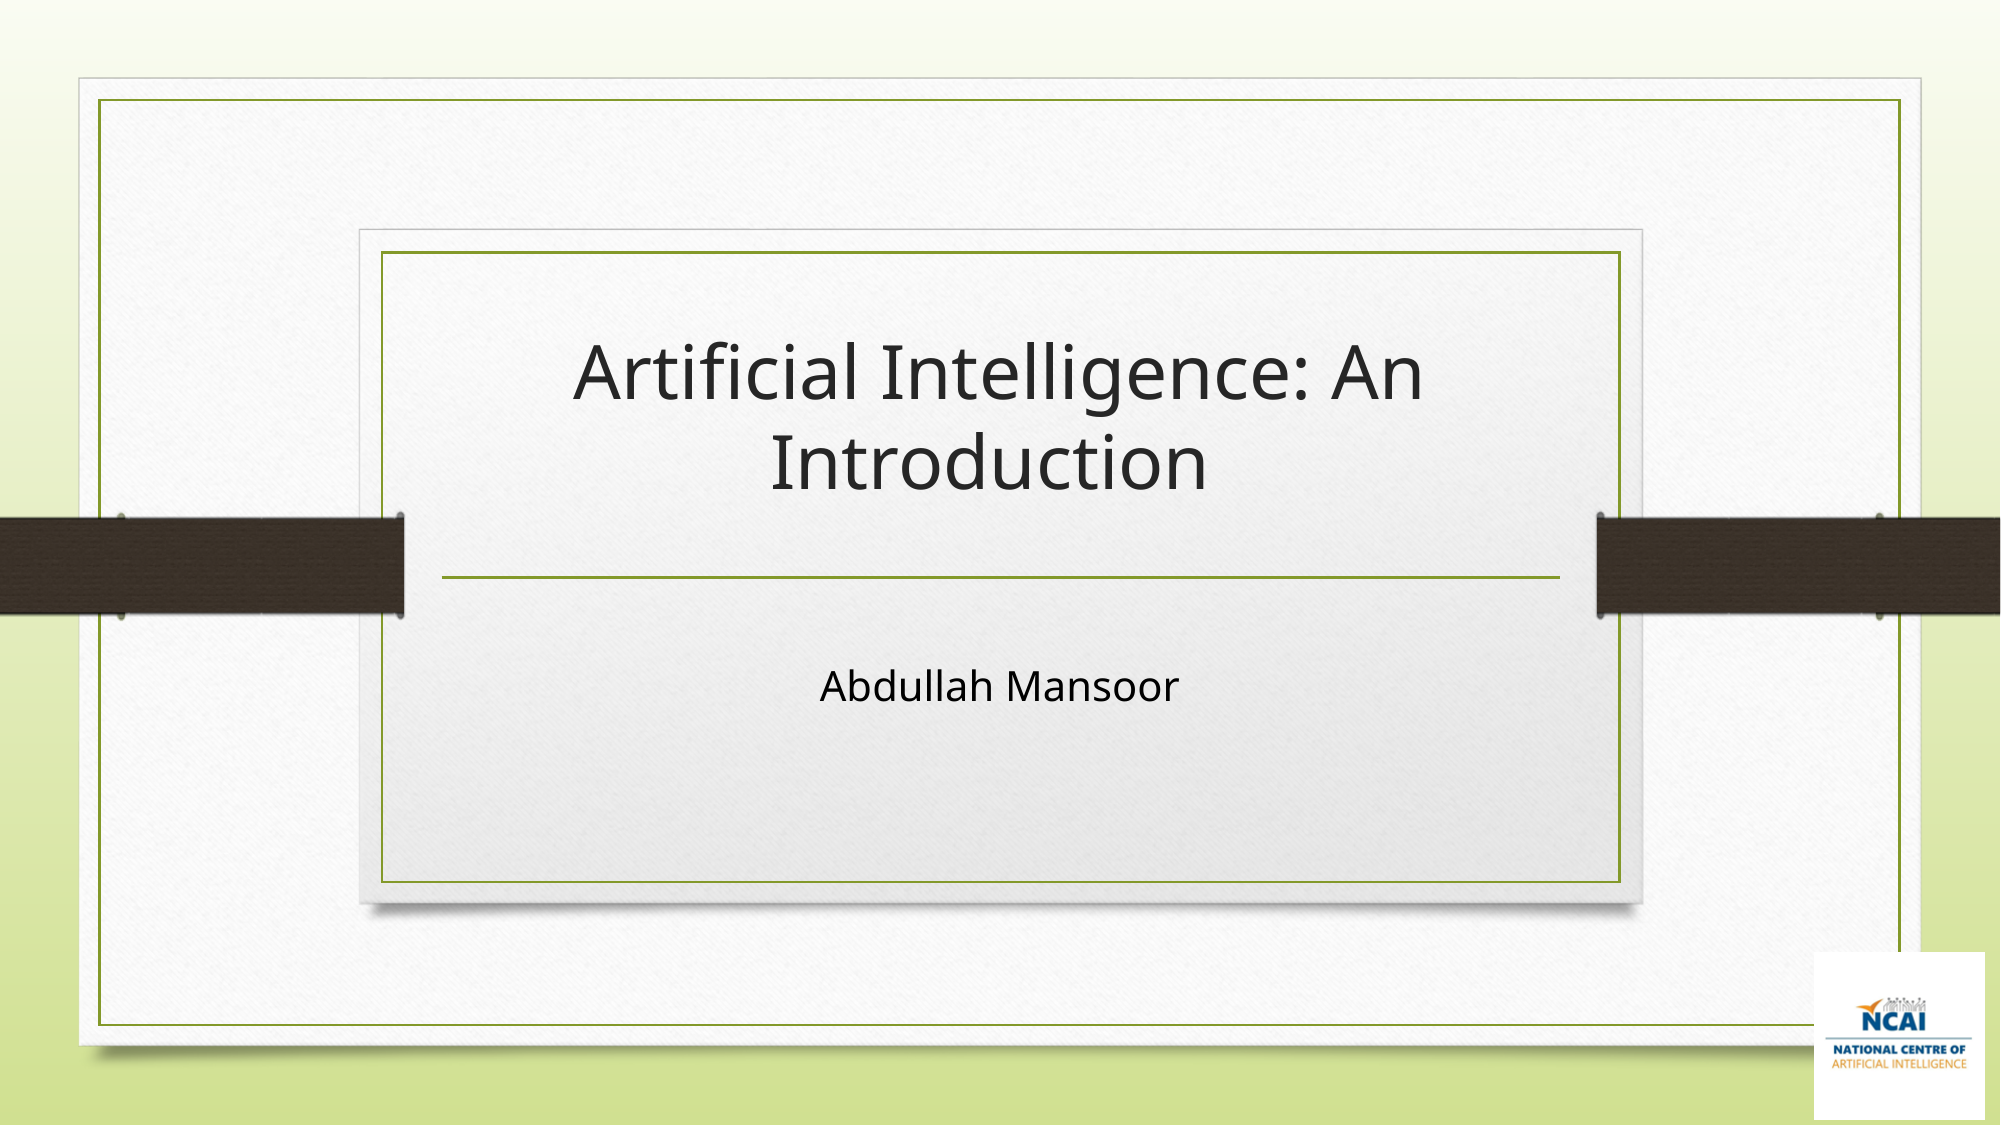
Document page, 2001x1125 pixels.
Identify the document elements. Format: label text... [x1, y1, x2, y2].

picture [0, 0, 2001, 1125]
subtitle Abdullah Mansoor [625, 652, 1375, 734]
title Artificial Intelligence: An Introduction [492, 316, 1508, 513]
